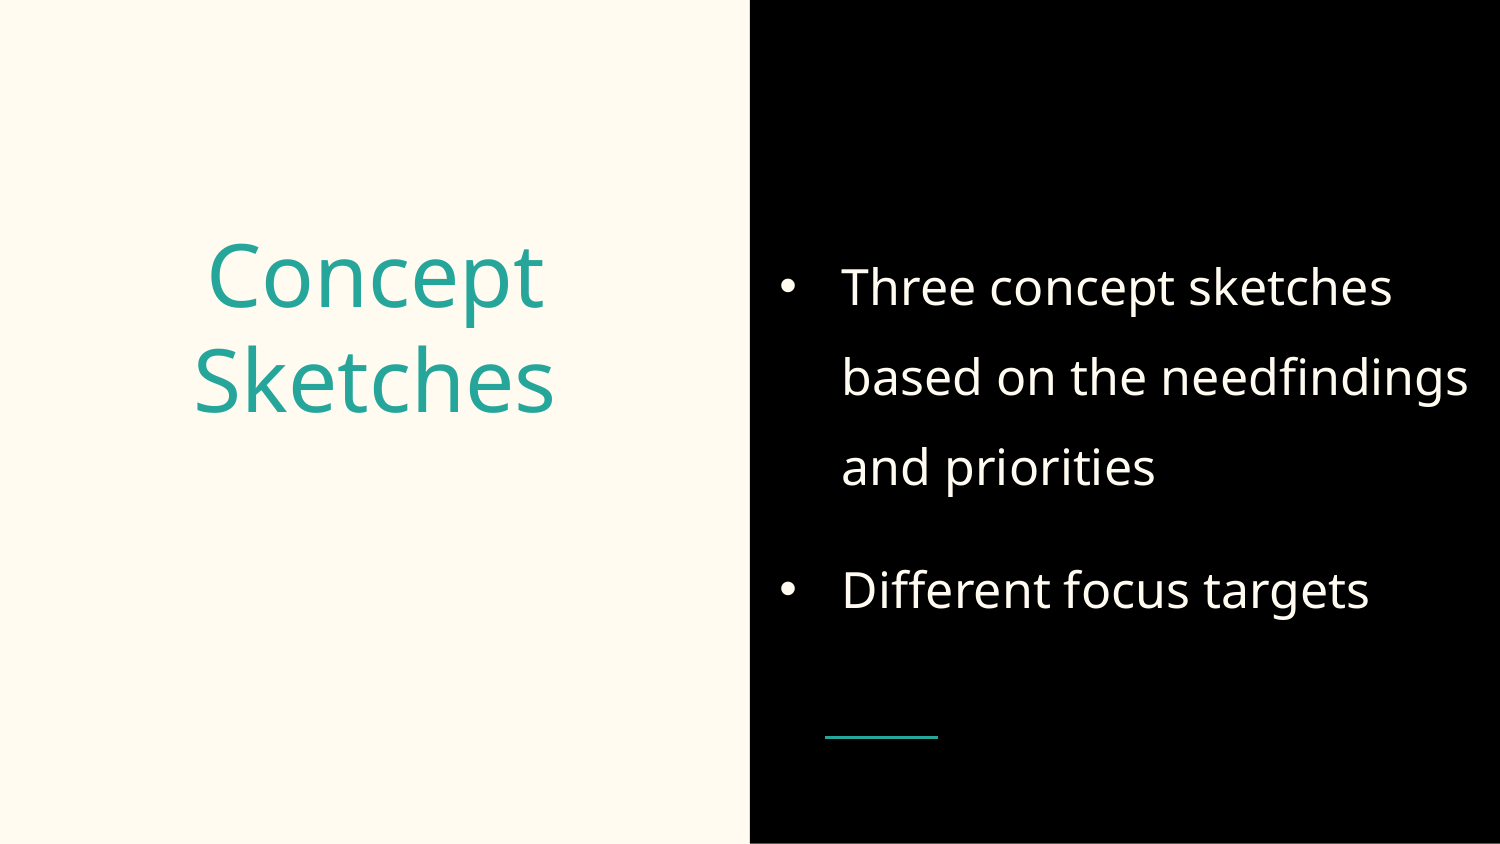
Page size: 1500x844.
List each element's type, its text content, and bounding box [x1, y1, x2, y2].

list Three concept sketches based on the needfindings and priorities Different focus targets [751, 118, 1500, 725]
title Concept Sketches [43, 226, 708, 446]
